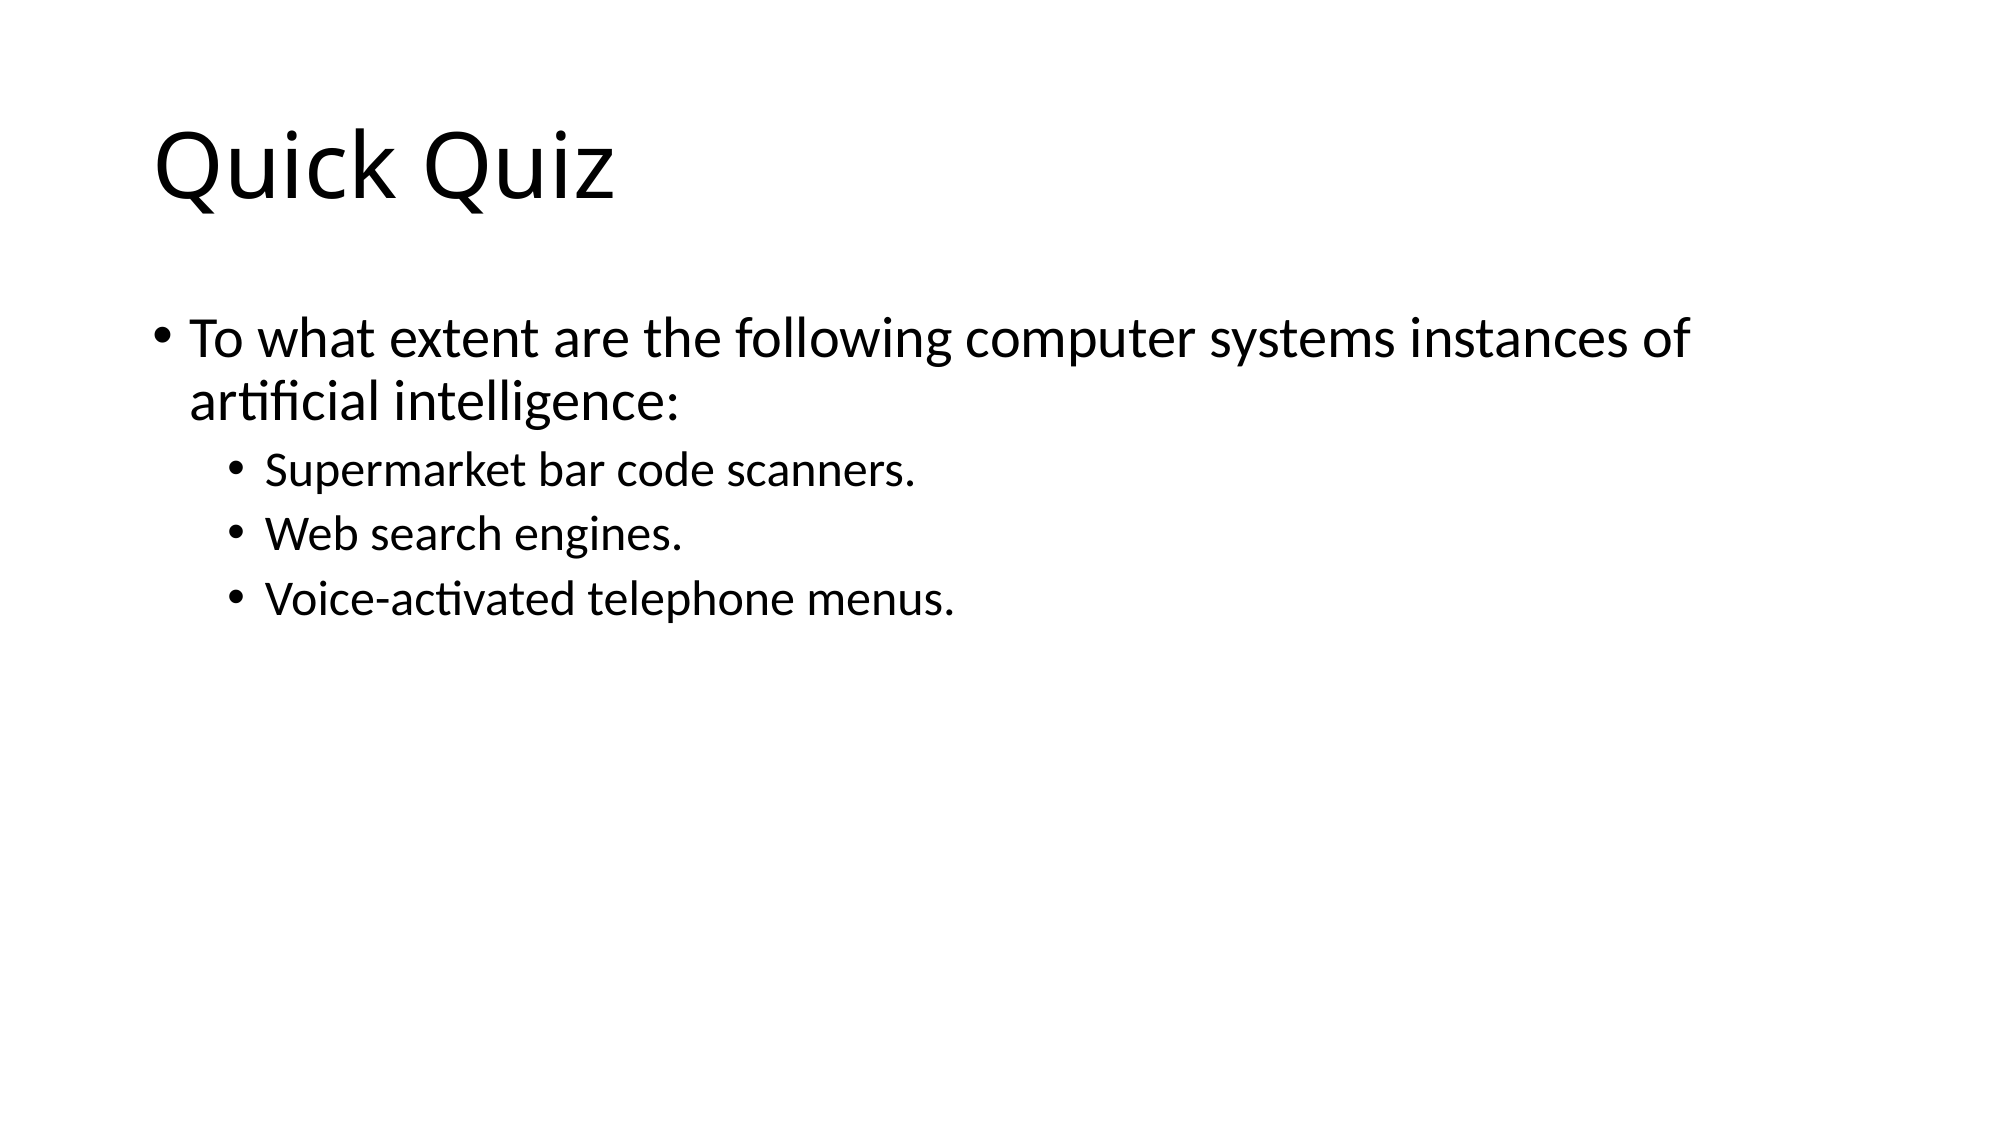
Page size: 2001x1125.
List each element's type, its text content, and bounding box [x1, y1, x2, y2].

list To what extent are the following computer systems instances of artificial intelligence: Supermarket bar code scanners. Web search engines. Voice-activated telephone menus. [137, 299, 1863, 1014]
title Quick Quiz [137, 59, 1863, 278]
